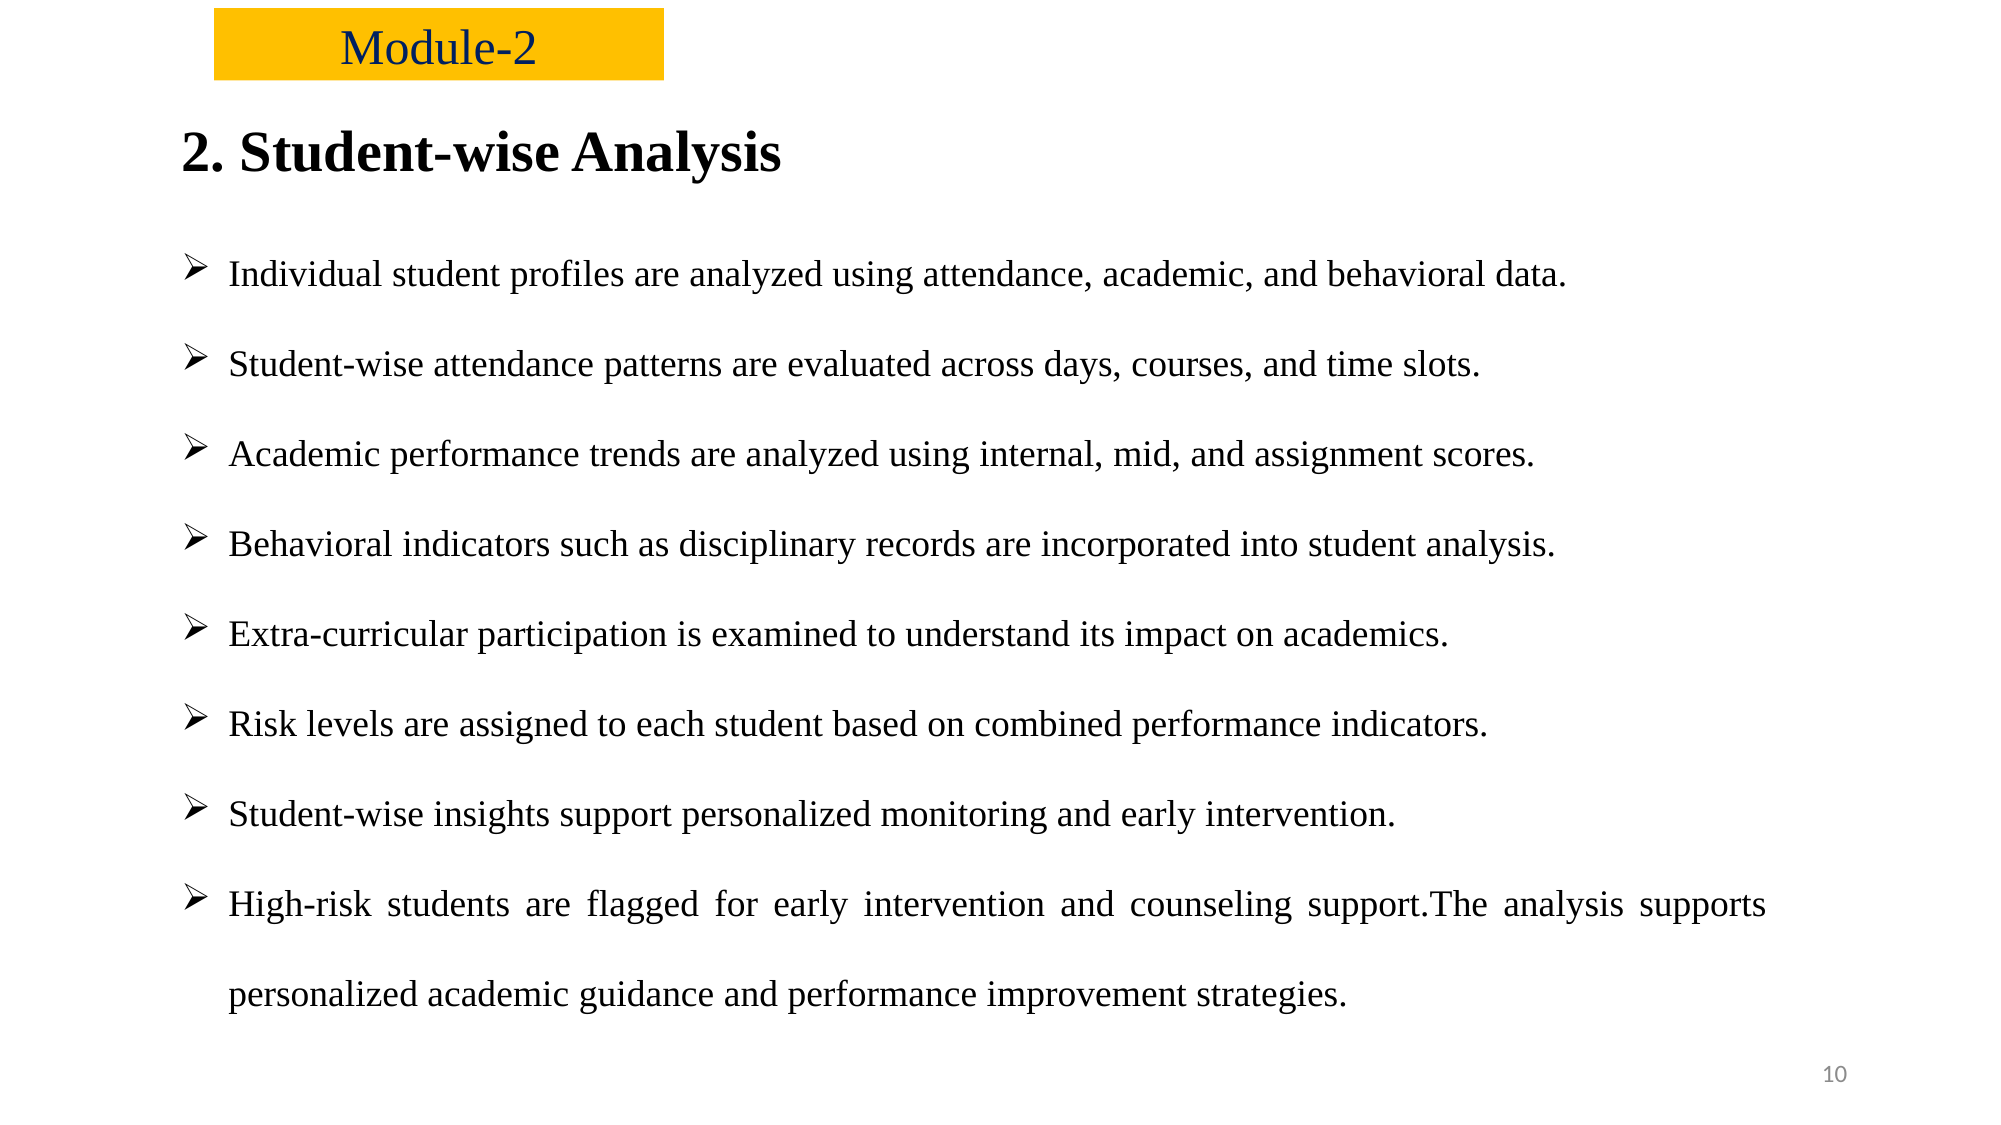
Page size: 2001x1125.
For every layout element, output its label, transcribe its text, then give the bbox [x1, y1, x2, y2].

text_box Module-2 [213, 7, 665, 81]
slide_number 10 [1412, 1042, 1863, 1103]
text_box Individual student profiles are analyzed using attendance, academic, and behavioral data. Student-wise attendance patterns are evaluated across days, courses, and time slots. Academic performance trends are analyzed using internal, mid, and assignment scores. Behavioral indicators such as disciplinary records are incorporated into student analysis. Extra-curricular participation is examined to understand its impact on academics. Risk levels are assigned to each student based on combined performance indicators. Student-wise insights support personalized monitoring and early intervention. High-risk students are flagged for early intervention and counseling support.The analysis supports personalized academic guidance and performance improvement strategies. [166, 196, 1784, 1022]
text_box 2. Student-wise Analysis [166, 106, 1348, 191]
